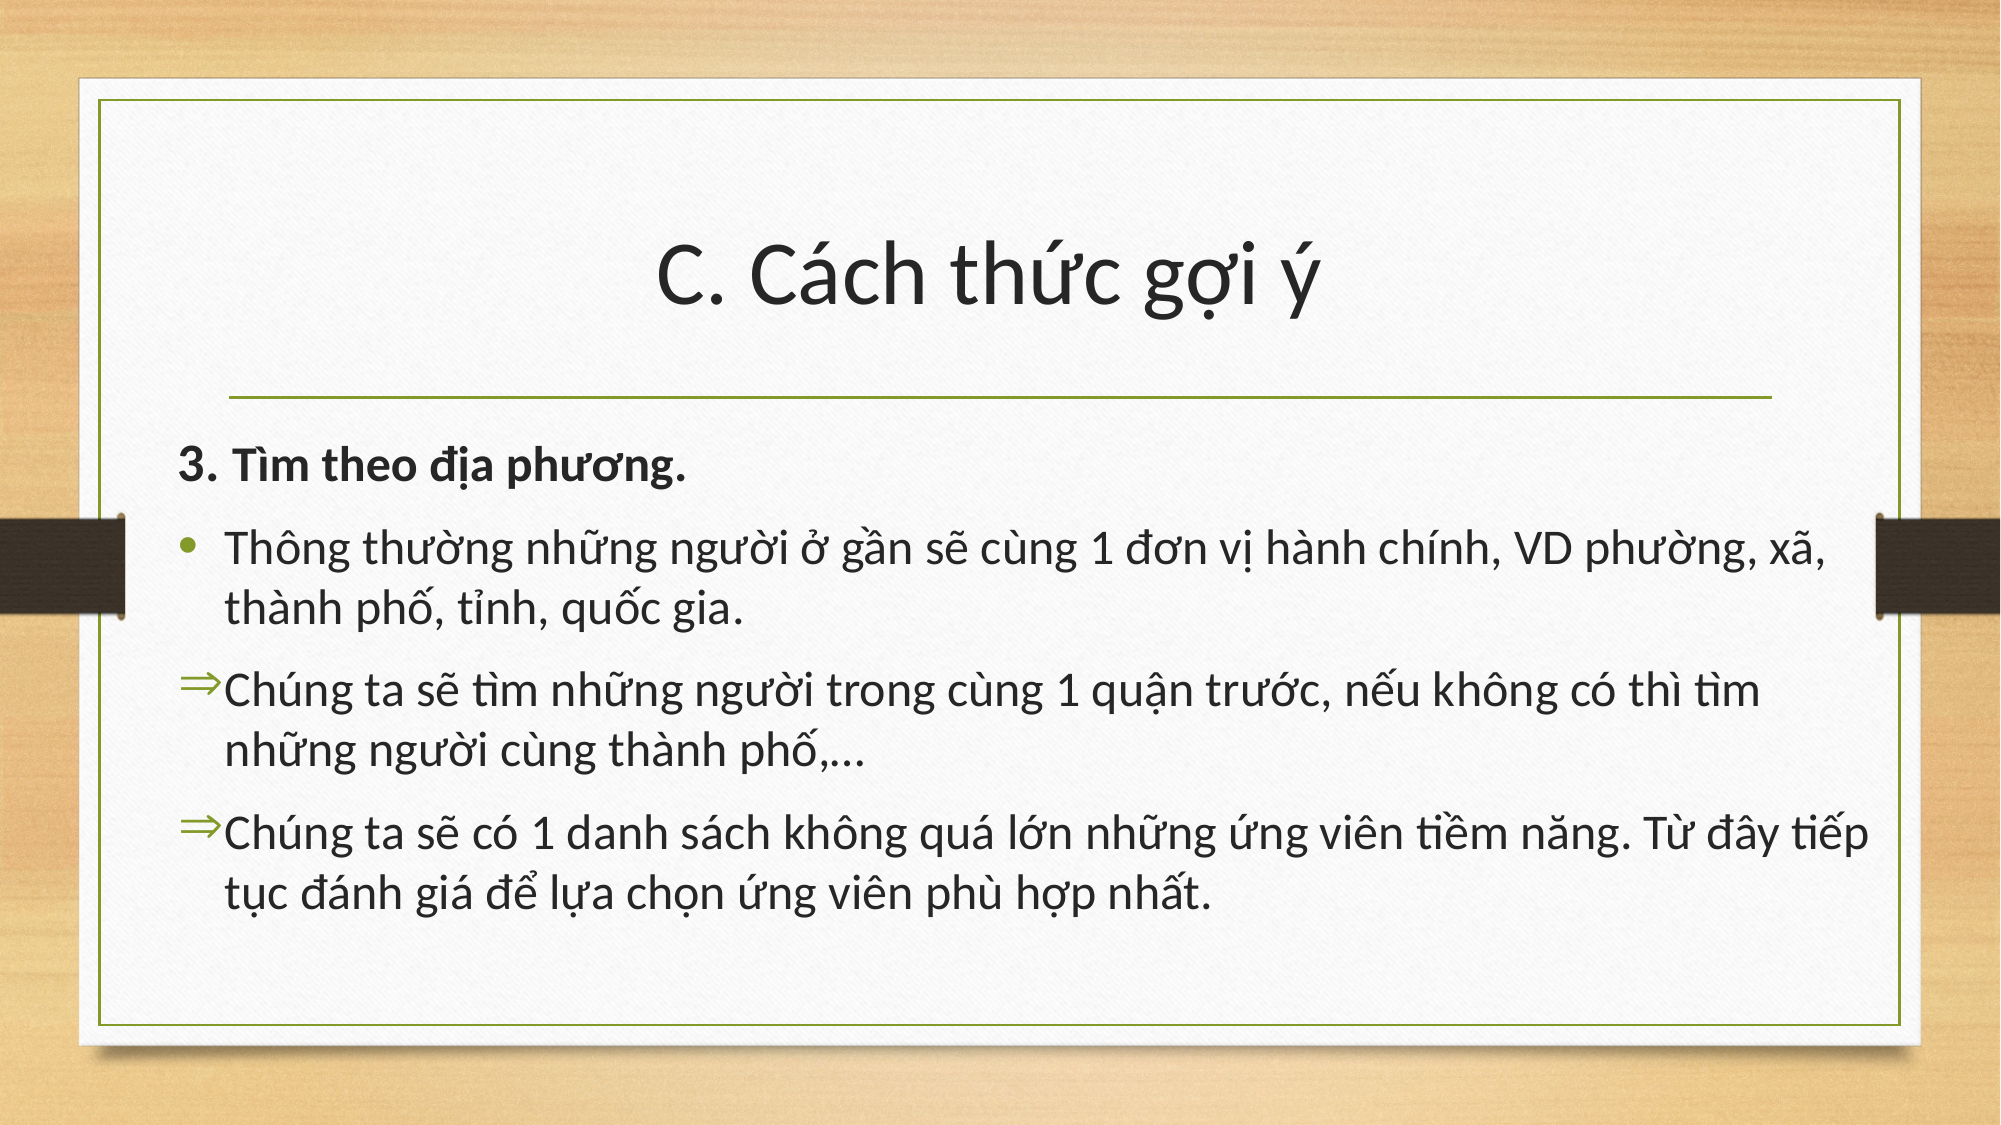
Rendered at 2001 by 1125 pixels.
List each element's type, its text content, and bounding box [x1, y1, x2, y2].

list 3. Tìm theo địa phương. Thông thường những người ở gần sẽ cùng 1 đơn vị hành chính, VD phường, xã, thành phố, tỉnh, quốc gia. Chúng ta sẽ tìm những người trong cùng 1 quận trước, nếu không có thì tìm những người cùng thành phố,… Chúng ta sẽ có 1 danh sách không quá lớn những ứng viên tiềm năng. Từ đây tiếp tục đánh giá để lựa chọn ứng viên phù hợp nhất. [162, 419, 1888, 1001]
title C. Cách thức gợi ý [212, 161, 1788, 375]
picture [0, 0, 2001, 1125]
